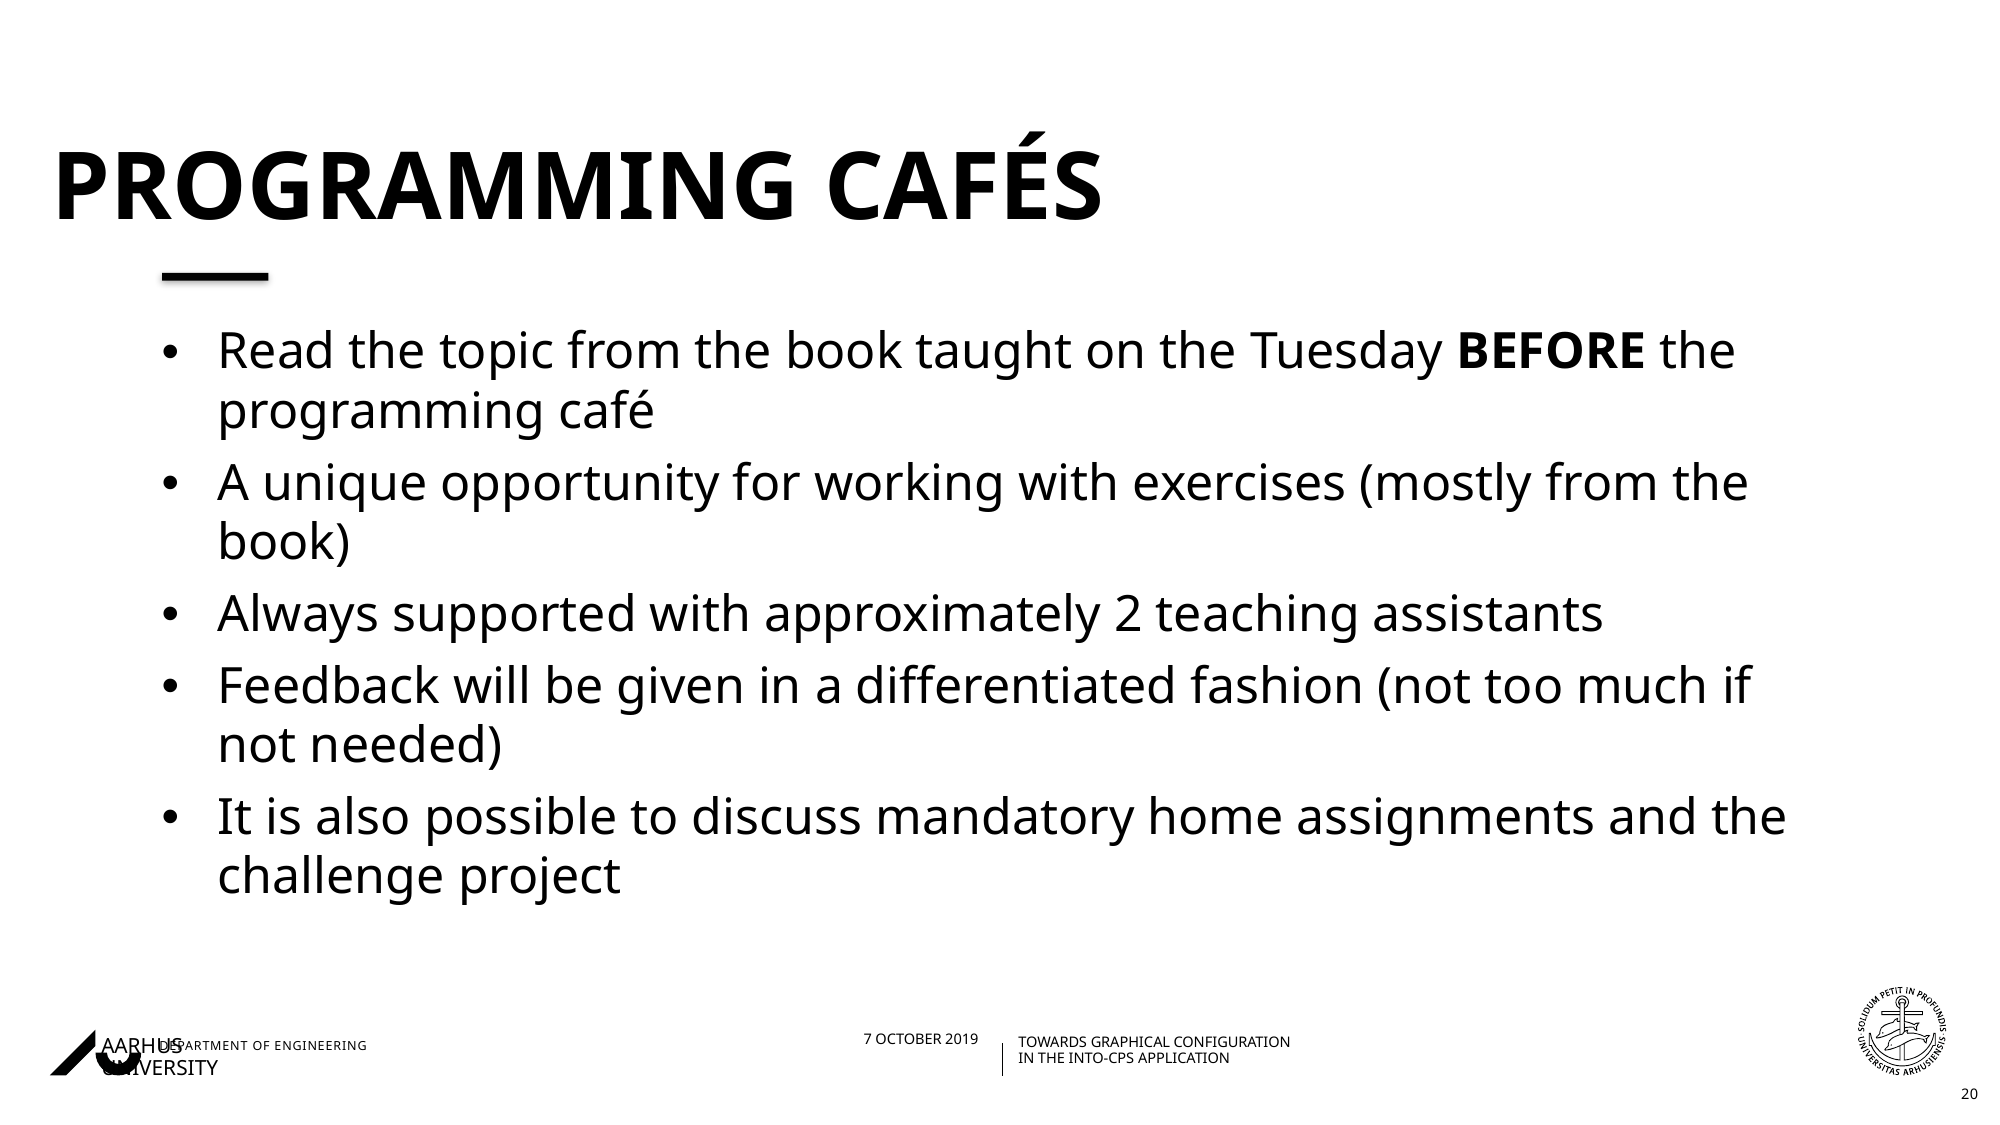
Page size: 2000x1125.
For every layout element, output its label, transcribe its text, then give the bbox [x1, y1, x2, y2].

list Read the topic from the book taught on the Tuesday BEFORE the programming café A unique opportunity for working with exercises (mostly from the book) Always supported with approximately 2 teaching assistants Feedback will be given in a differentiated fashion (not too much if not needed) It is also possible to discuss mandatory home assignments and the challenge project [161, 321, 1839, 968]
slide_number 20 [1936, 1079, 1979, 1106]
title PROGRAMMING CAFÉS [51, 24, 1948, 240]
